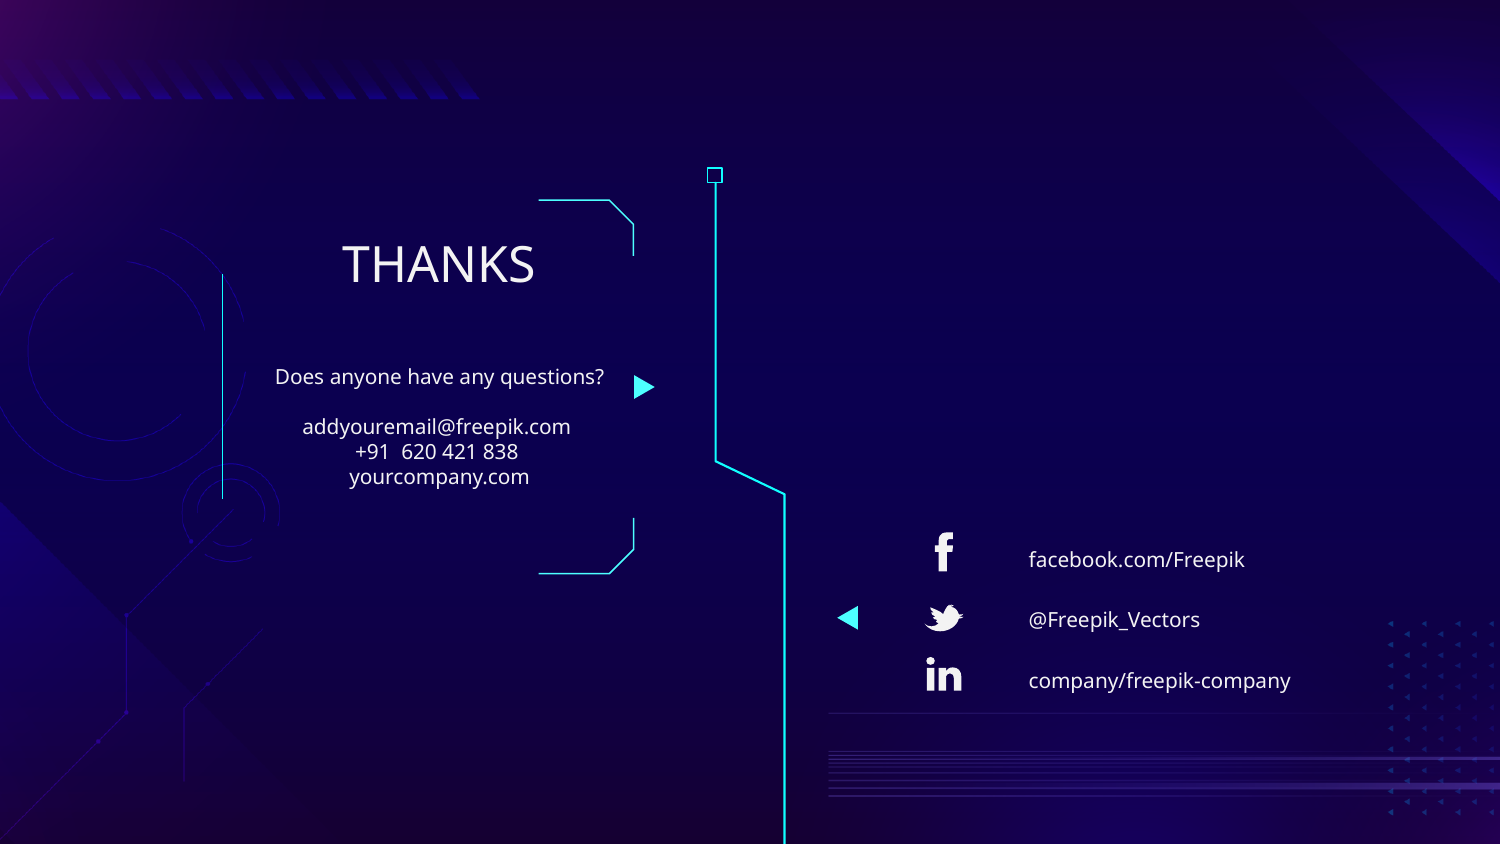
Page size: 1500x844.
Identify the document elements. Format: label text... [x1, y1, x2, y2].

text_box [926, 667, 935, 691]
picture [0, 0, 1500, 844]
subtitle company/freepik-company [1013, 652, 1500, 695]
title THANKS [250, 140, 629, 308]
text_box [634, 375, 655, 399]
text_box [934, 532, 953, 572]
text_box [938, 667, 962, 691]
text_box [926, 656, 935, 665]
subtitle Does anyone have any questions? addyouremail@freepik.com +91 620 421 838 yourcompany.com [236, 348, 643, 642]
text_box [538, 517, 635, 575]
text_box [924, 604, 964, 632]
text_box [538, 199, 635, 256]
text_box [837, 605, 858, 630]
text_box [707, 168, 722, 183]
subtitle facebook.com/Freepik [1013, 532, 1483, 575]
subtitle @Freepik_Vectors [1013, 591, 1483, 634]
